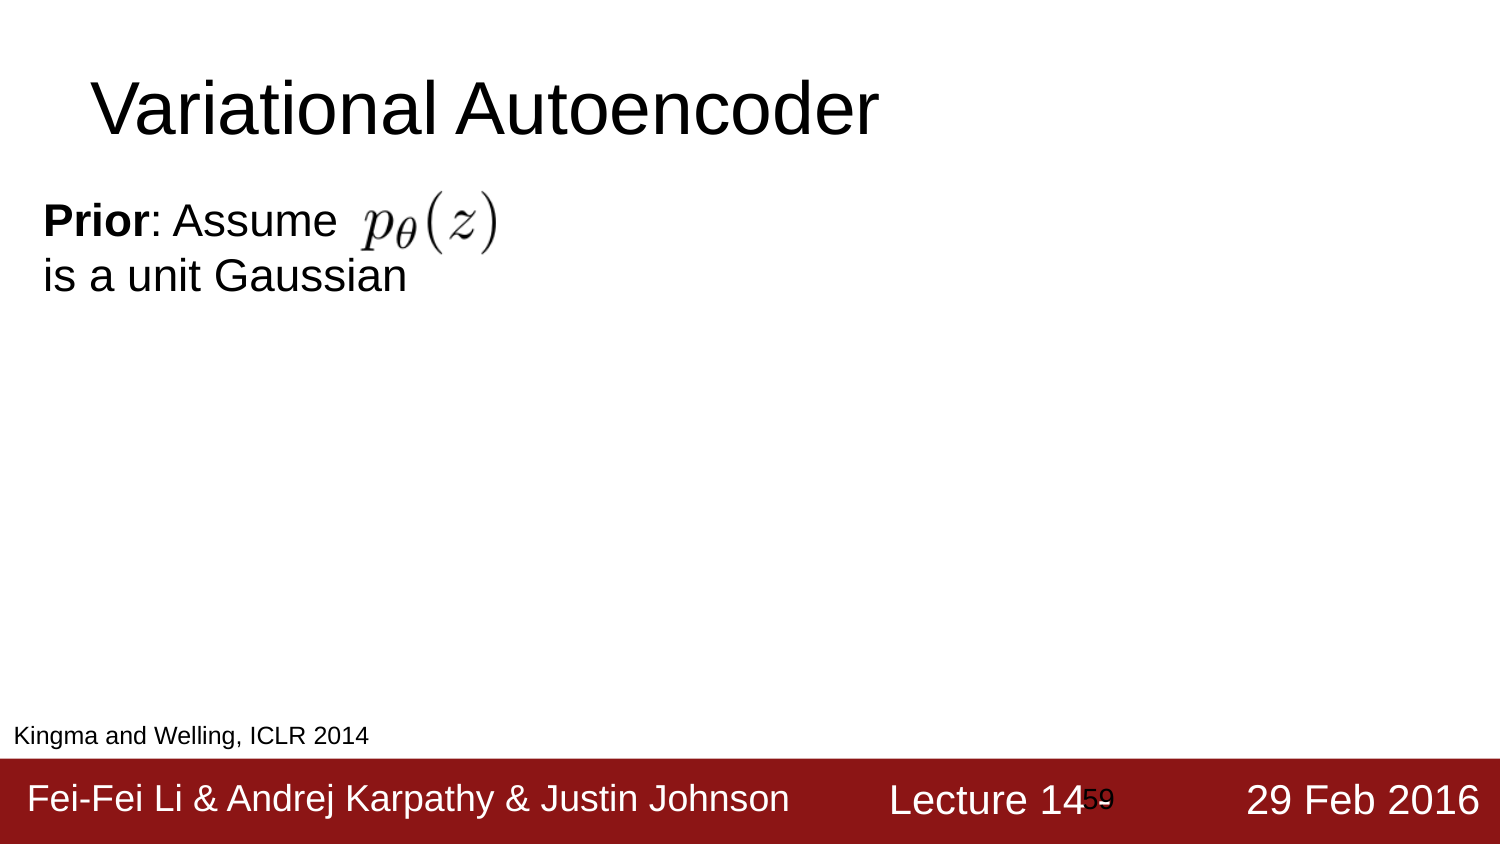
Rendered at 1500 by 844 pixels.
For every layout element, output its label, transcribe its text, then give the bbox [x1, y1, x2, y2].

text_box Kingma and Welling, ICLR 2014 [0, 704, 439, 770]
text_box Prior: Assume is a unit Gaussian [28, 175, 468, 317]
slide_number ‹#› [1067, 765, 1206, 830]
picture [357, 185, 503, 258]
title Variational Autoencoder [75, 33, 1425, 175]
